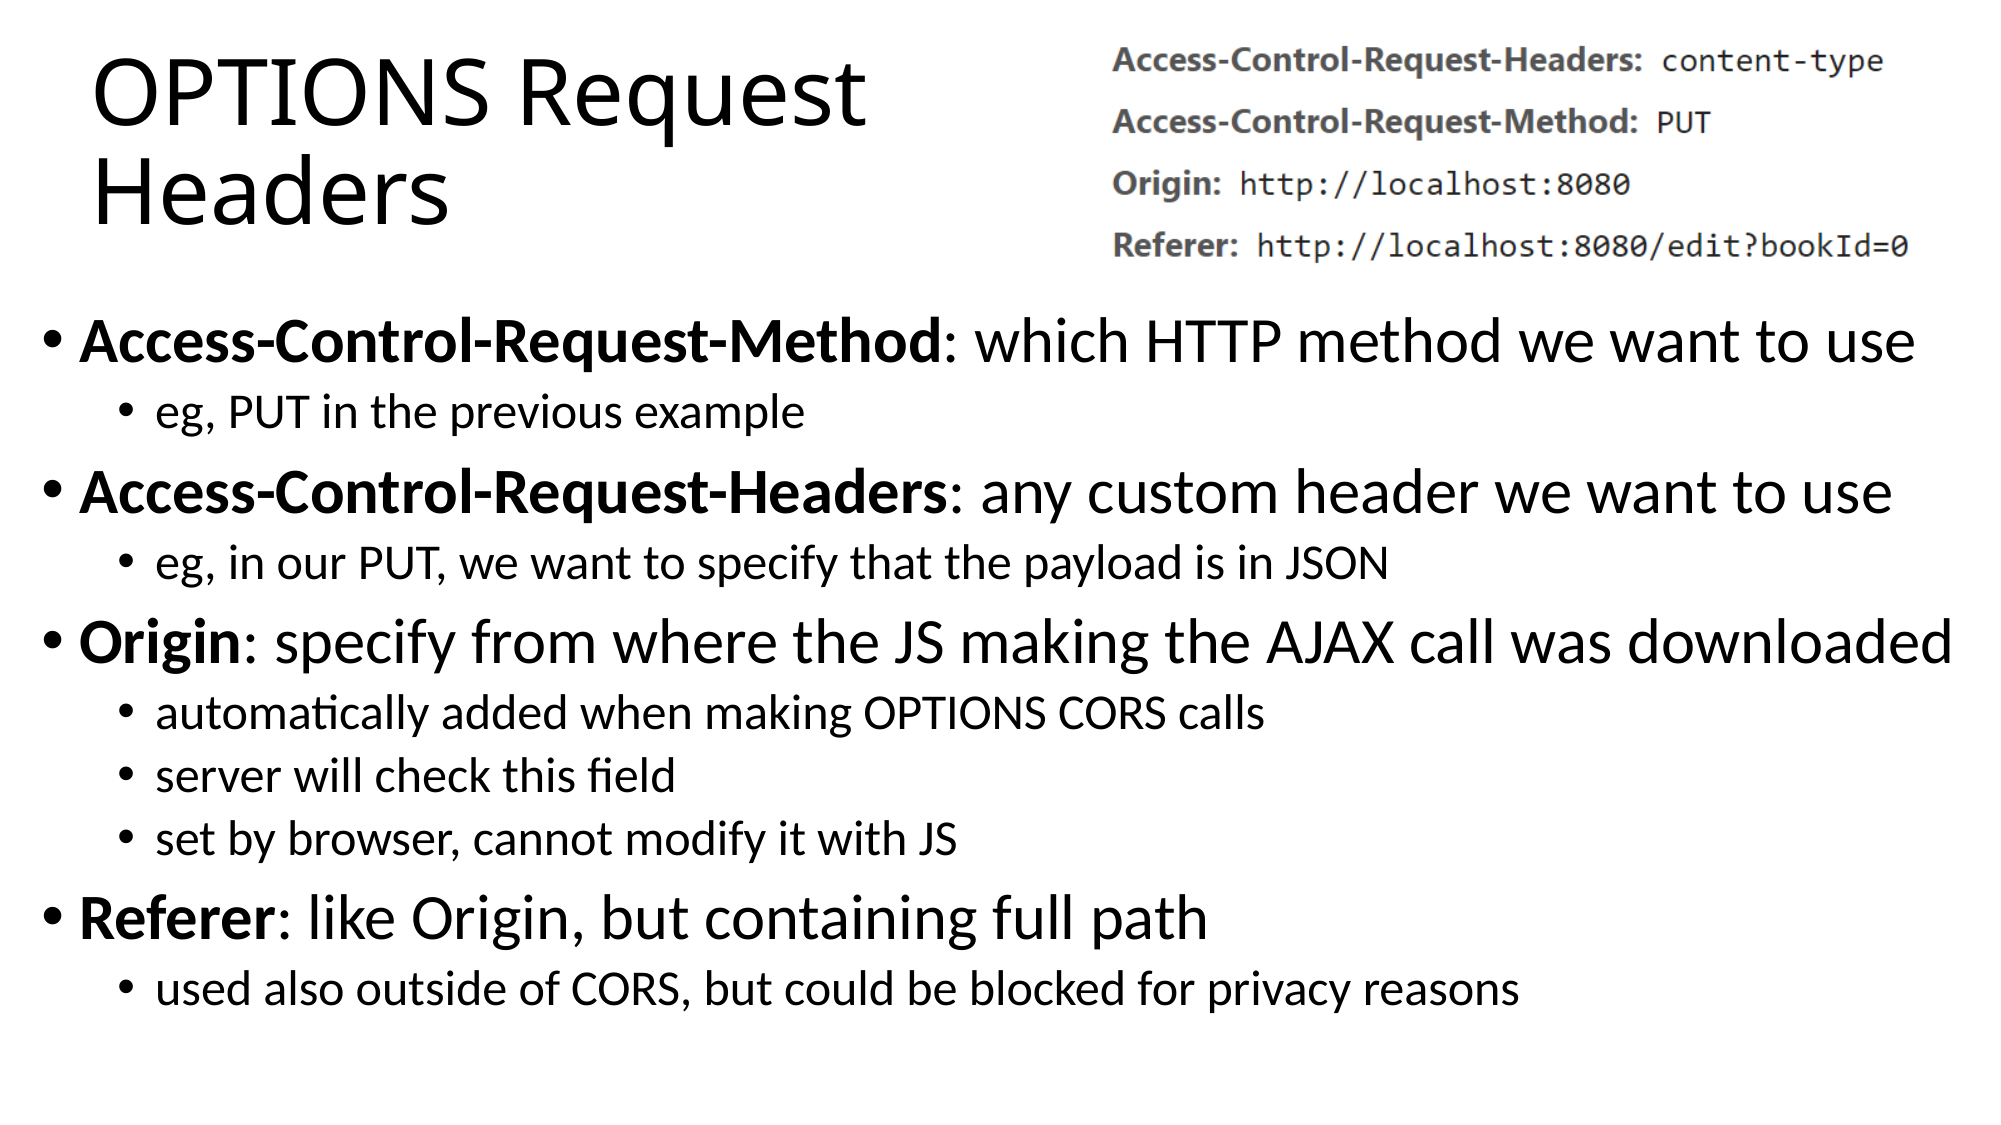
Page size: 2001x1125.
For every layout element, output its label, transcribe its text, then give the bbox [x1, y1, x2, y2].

list Access-Control-Request-Method: which HTTP method we want to use eg, PUT in the previous example Access-Control-Request-Headers: any custom header we want to use eg, in our PUT, we want to specify that the payload is in JSON Origin: specify from where the JS making the AJAX call was downloaded automatically added when making OPTIONS CORS calls server will check this field set by browser, cannot modify it with JS Referer: like Origin, but containing full path used also outside of CORS, but could be blocked for privacy reasons [26, 299, 1986, 1095]
title OPTIONS Request Headers [75, 36, 1028, 255]
picture [1109, 36, 1934, 282]
